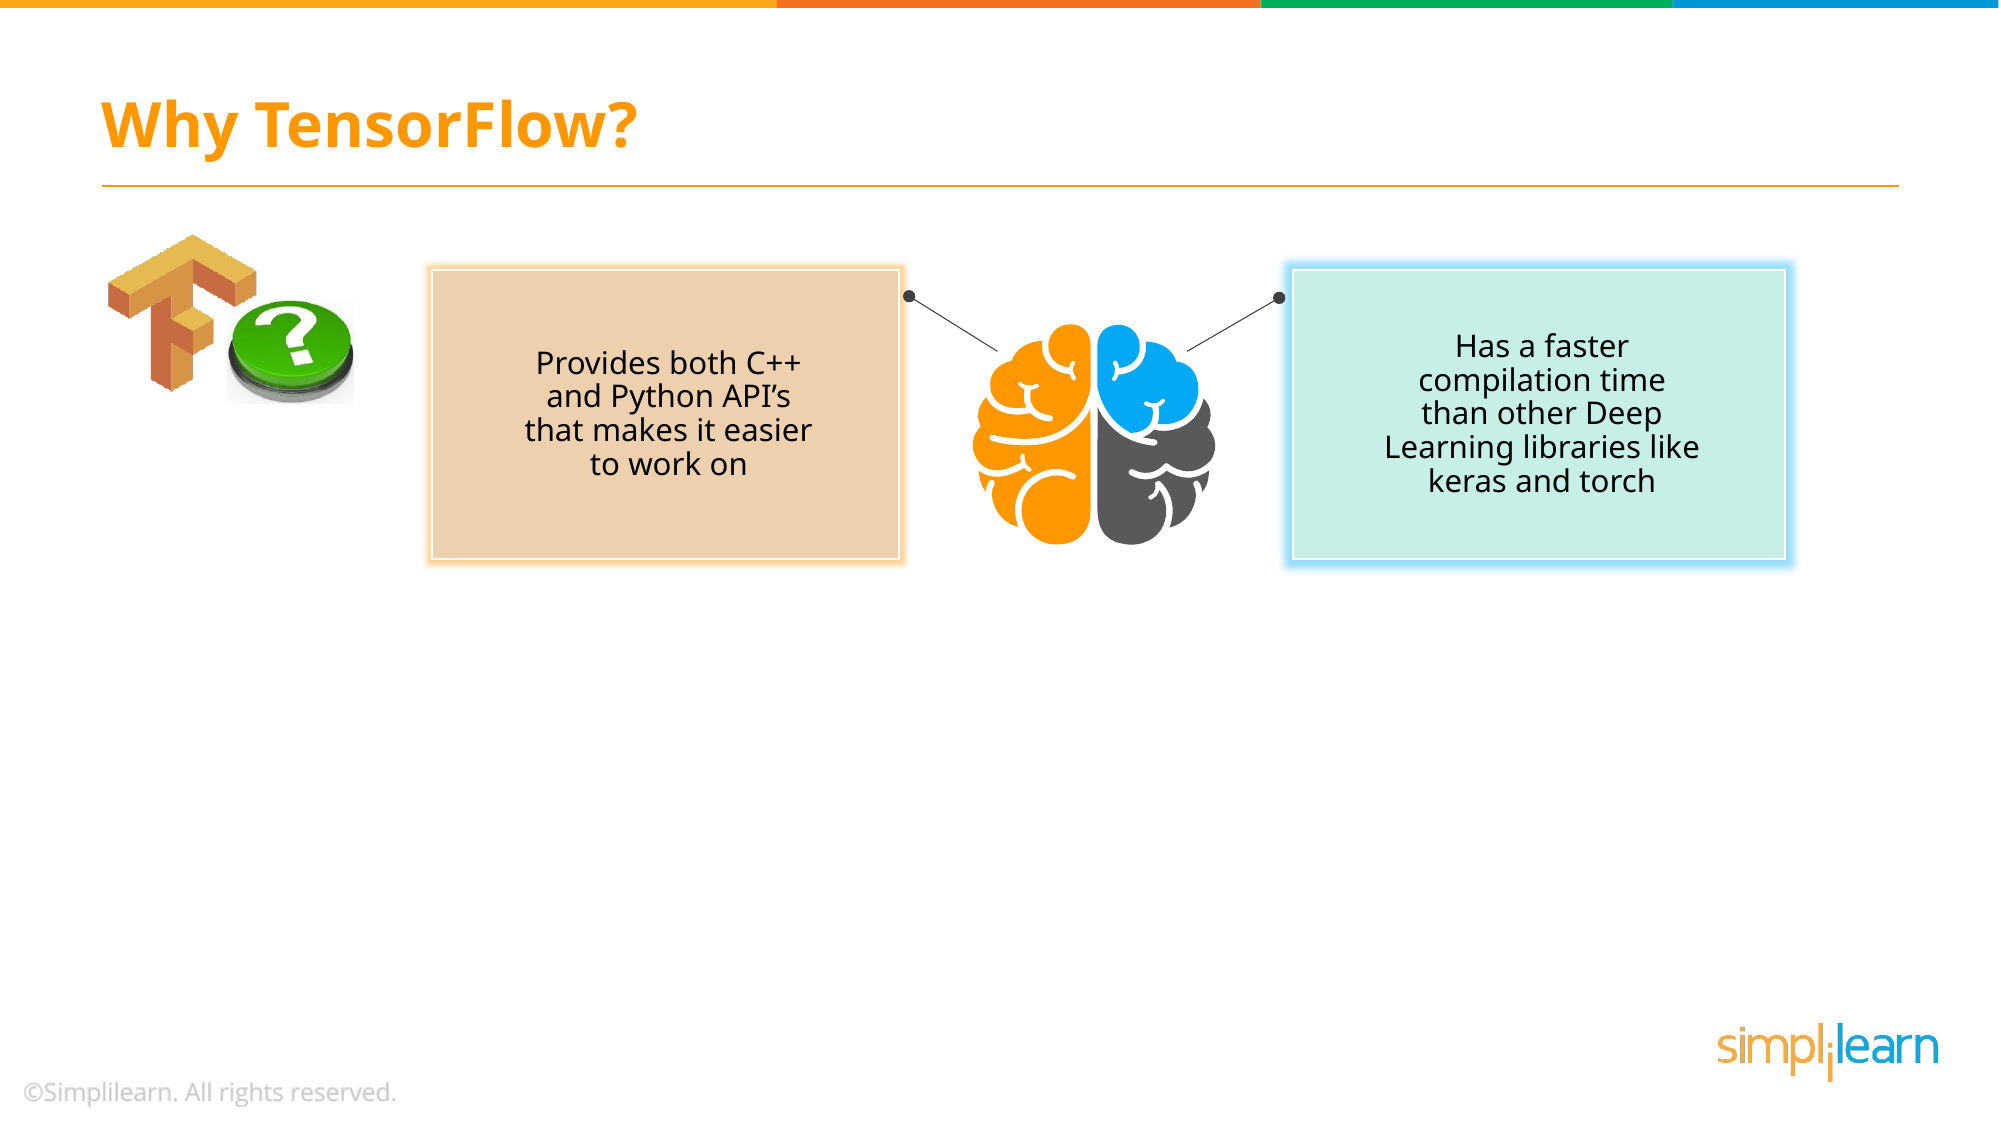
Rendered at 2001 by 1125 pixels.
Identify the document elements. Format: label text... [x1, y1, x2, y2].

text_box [969, 314, 1230, 539]
title Why TensorFlow? [101, 93, 1900, 165]
picture [0, 1065, 413, 1125]
picture [1710, 1014, 1946, 1089]
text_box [431, 270, 1785, 559]
picture [0, 0, 1673, 8]
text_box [101, 232, 355, 404]
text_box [1187, 297, 1280, 352]
